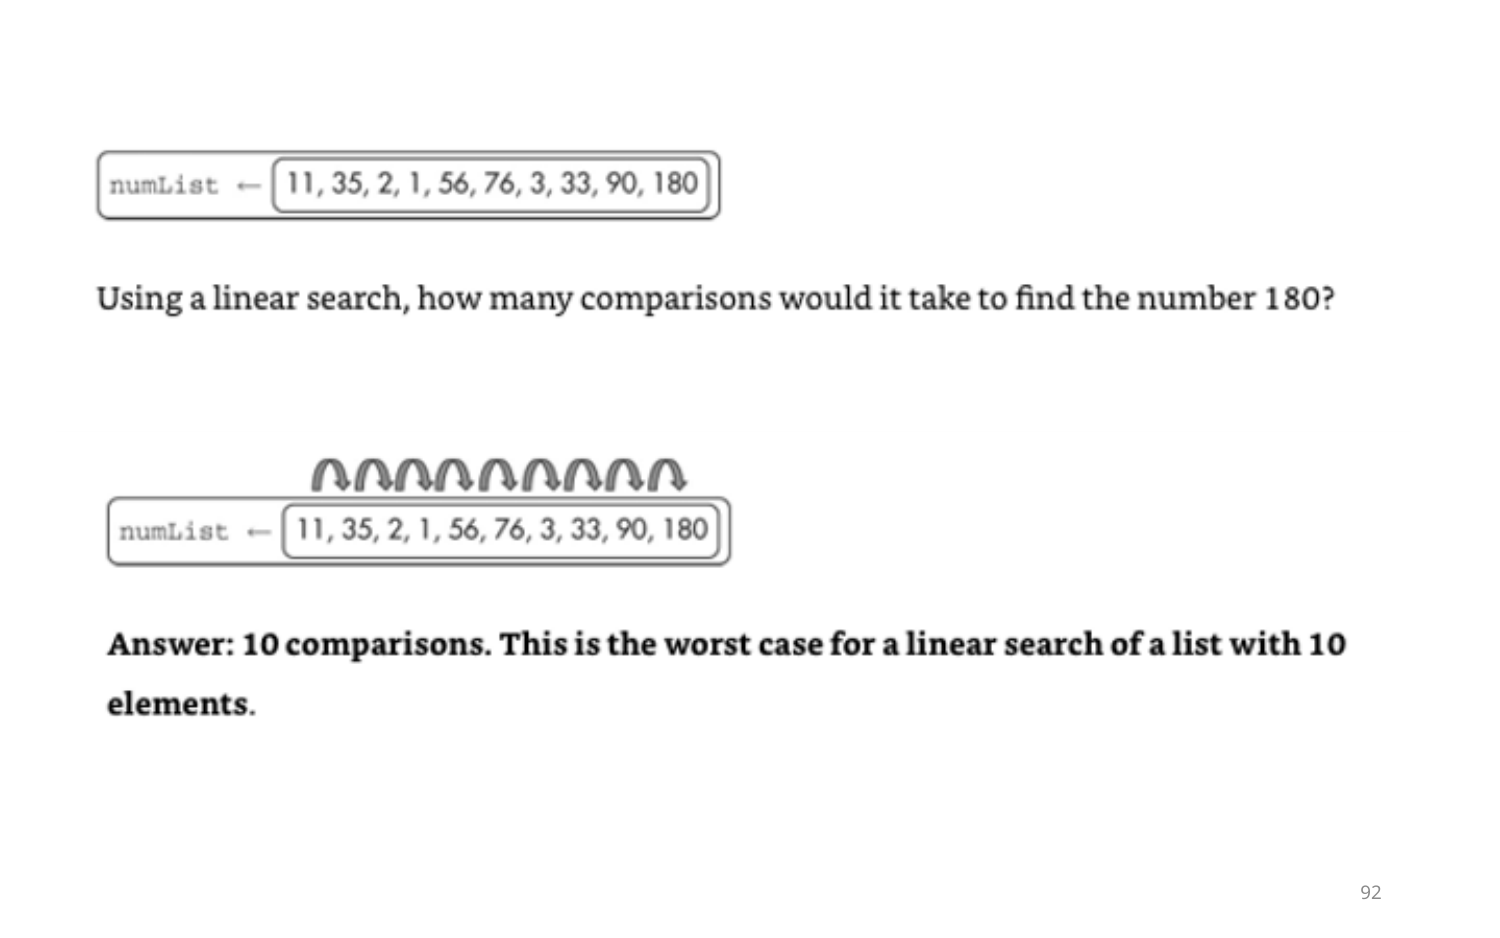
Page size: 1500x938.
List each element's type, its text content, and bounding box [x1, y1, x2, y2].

picture [56, 430, 1411, 735]
slide_number 92 [1059, 868, 1397, 919]
picture [56, 132, 1444, 348]
